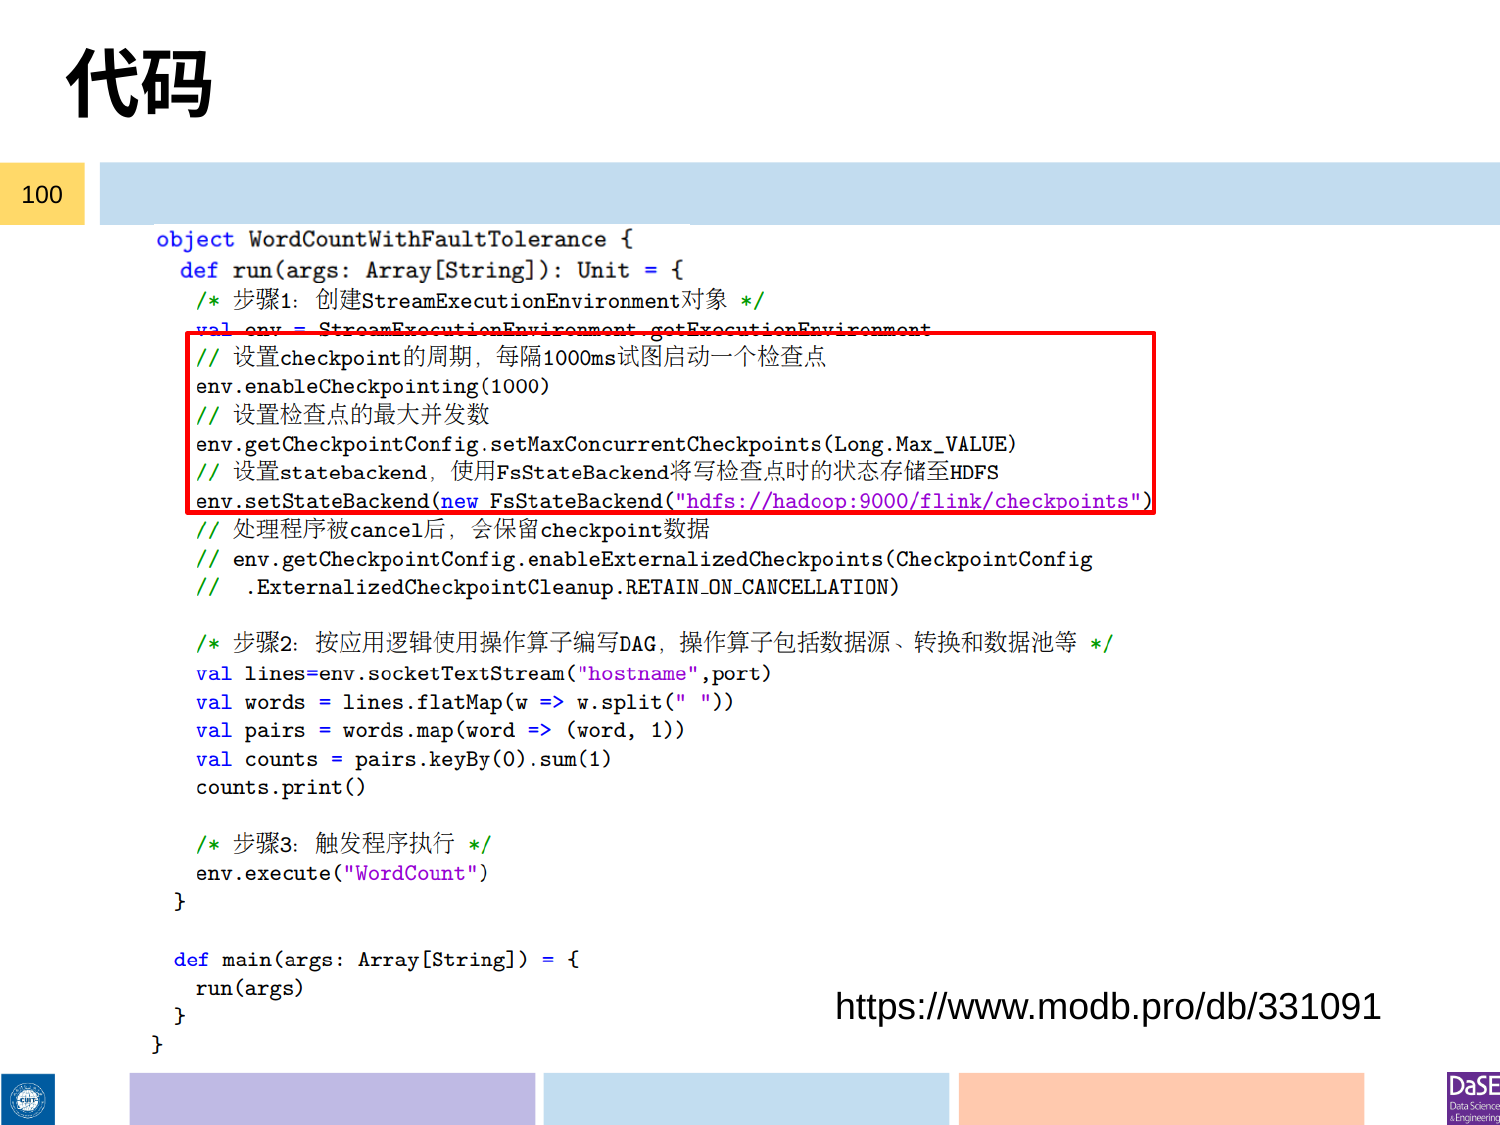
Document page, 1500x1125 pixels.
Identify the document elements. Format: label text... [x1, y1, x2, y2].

slide_number 100 [0, 162, 85, 225]
picture [1447, 1072, 1500, 1125]
title 代码 [50, 0, 1459, 175]
text_box https://www.modb.pro/db/331091 [1158, 974, 1489, 1035]
picture [0, 1072, 56, 1125]
picture [149, 224, 1155, 1059]
